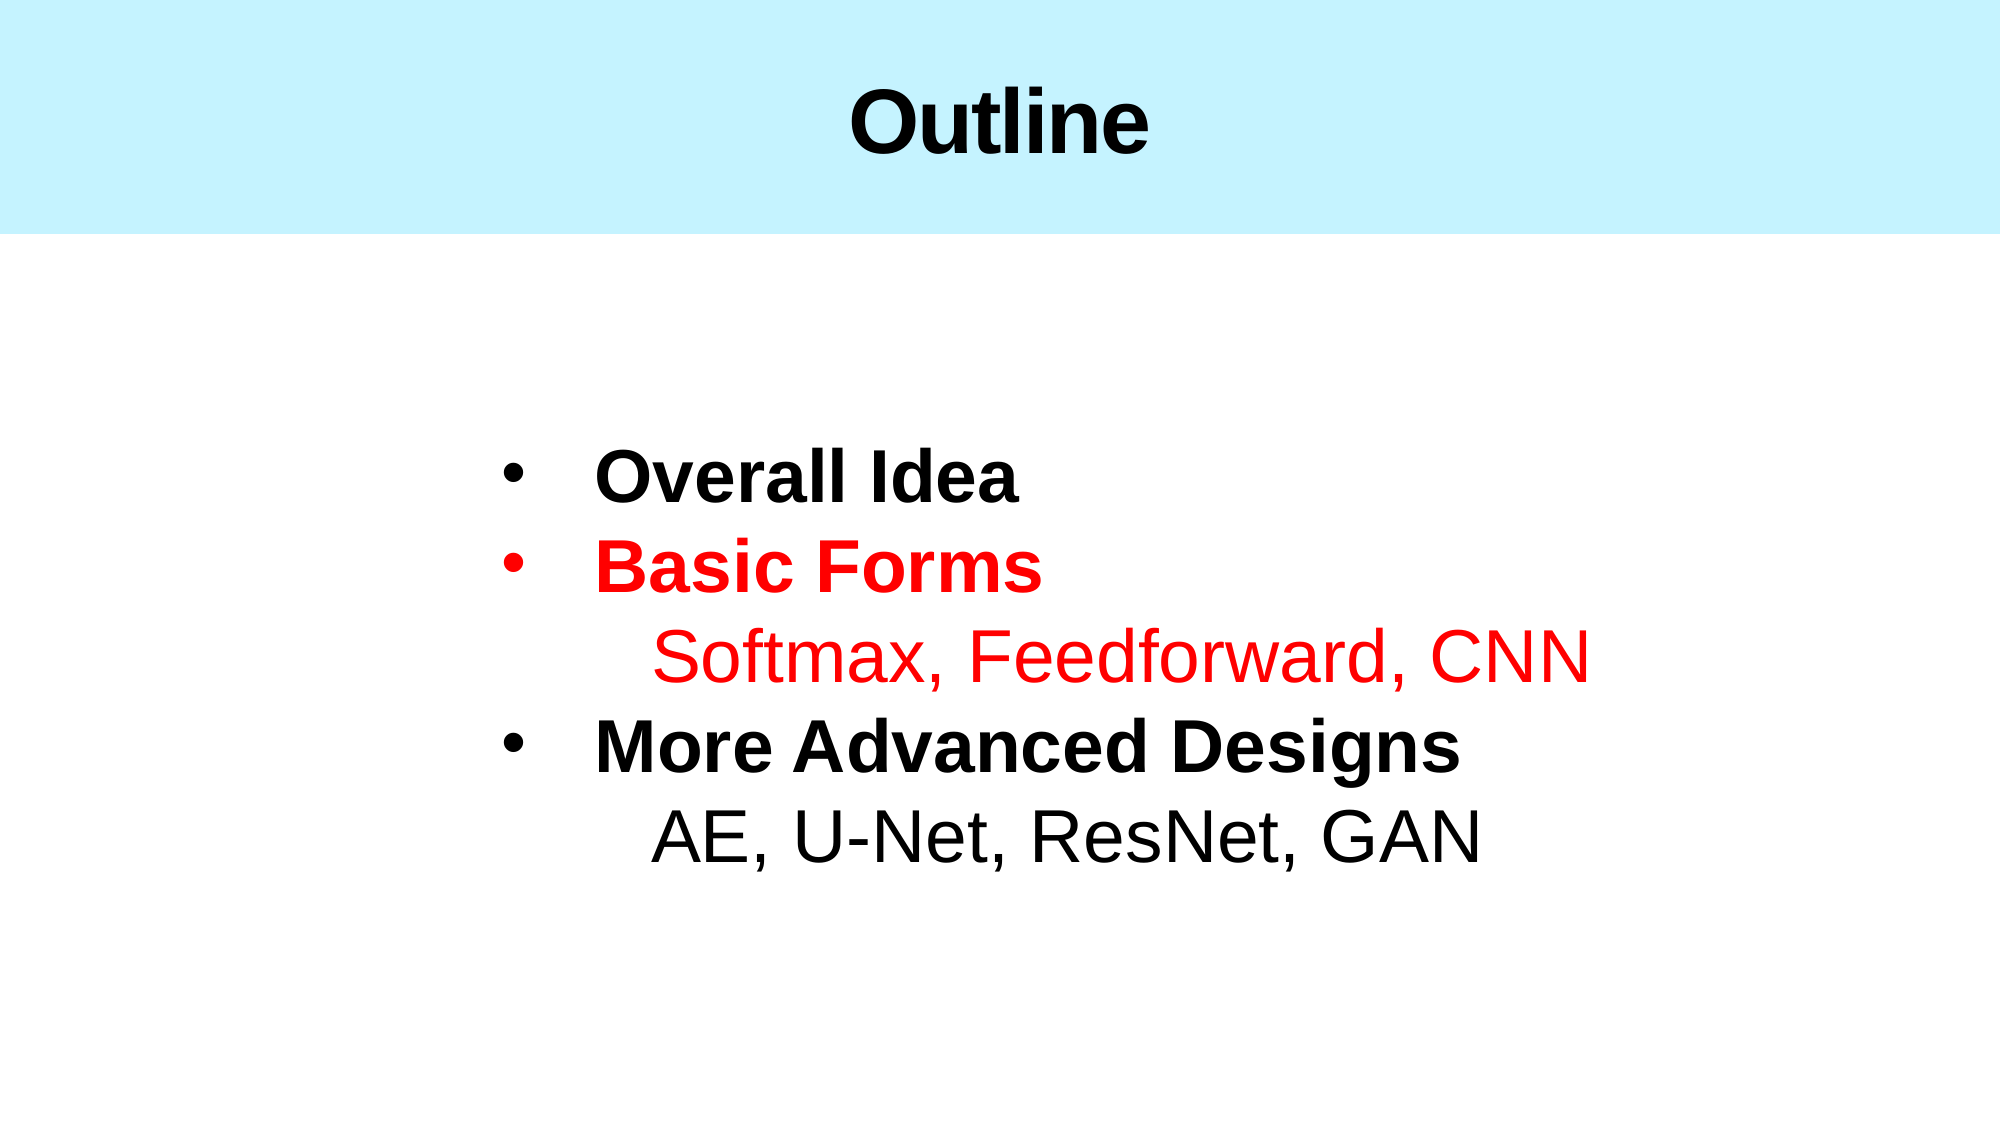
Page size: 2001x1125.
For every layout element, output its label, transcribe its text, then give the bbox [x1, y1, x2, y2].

title Outline [0, 0, 2000, 234]
list Overall Idea Basic Forms Softmax, Feedforward, CNN More Advanced Designs AE, U-Net, ResNet, GAN [486, 419, 1680, 883]
